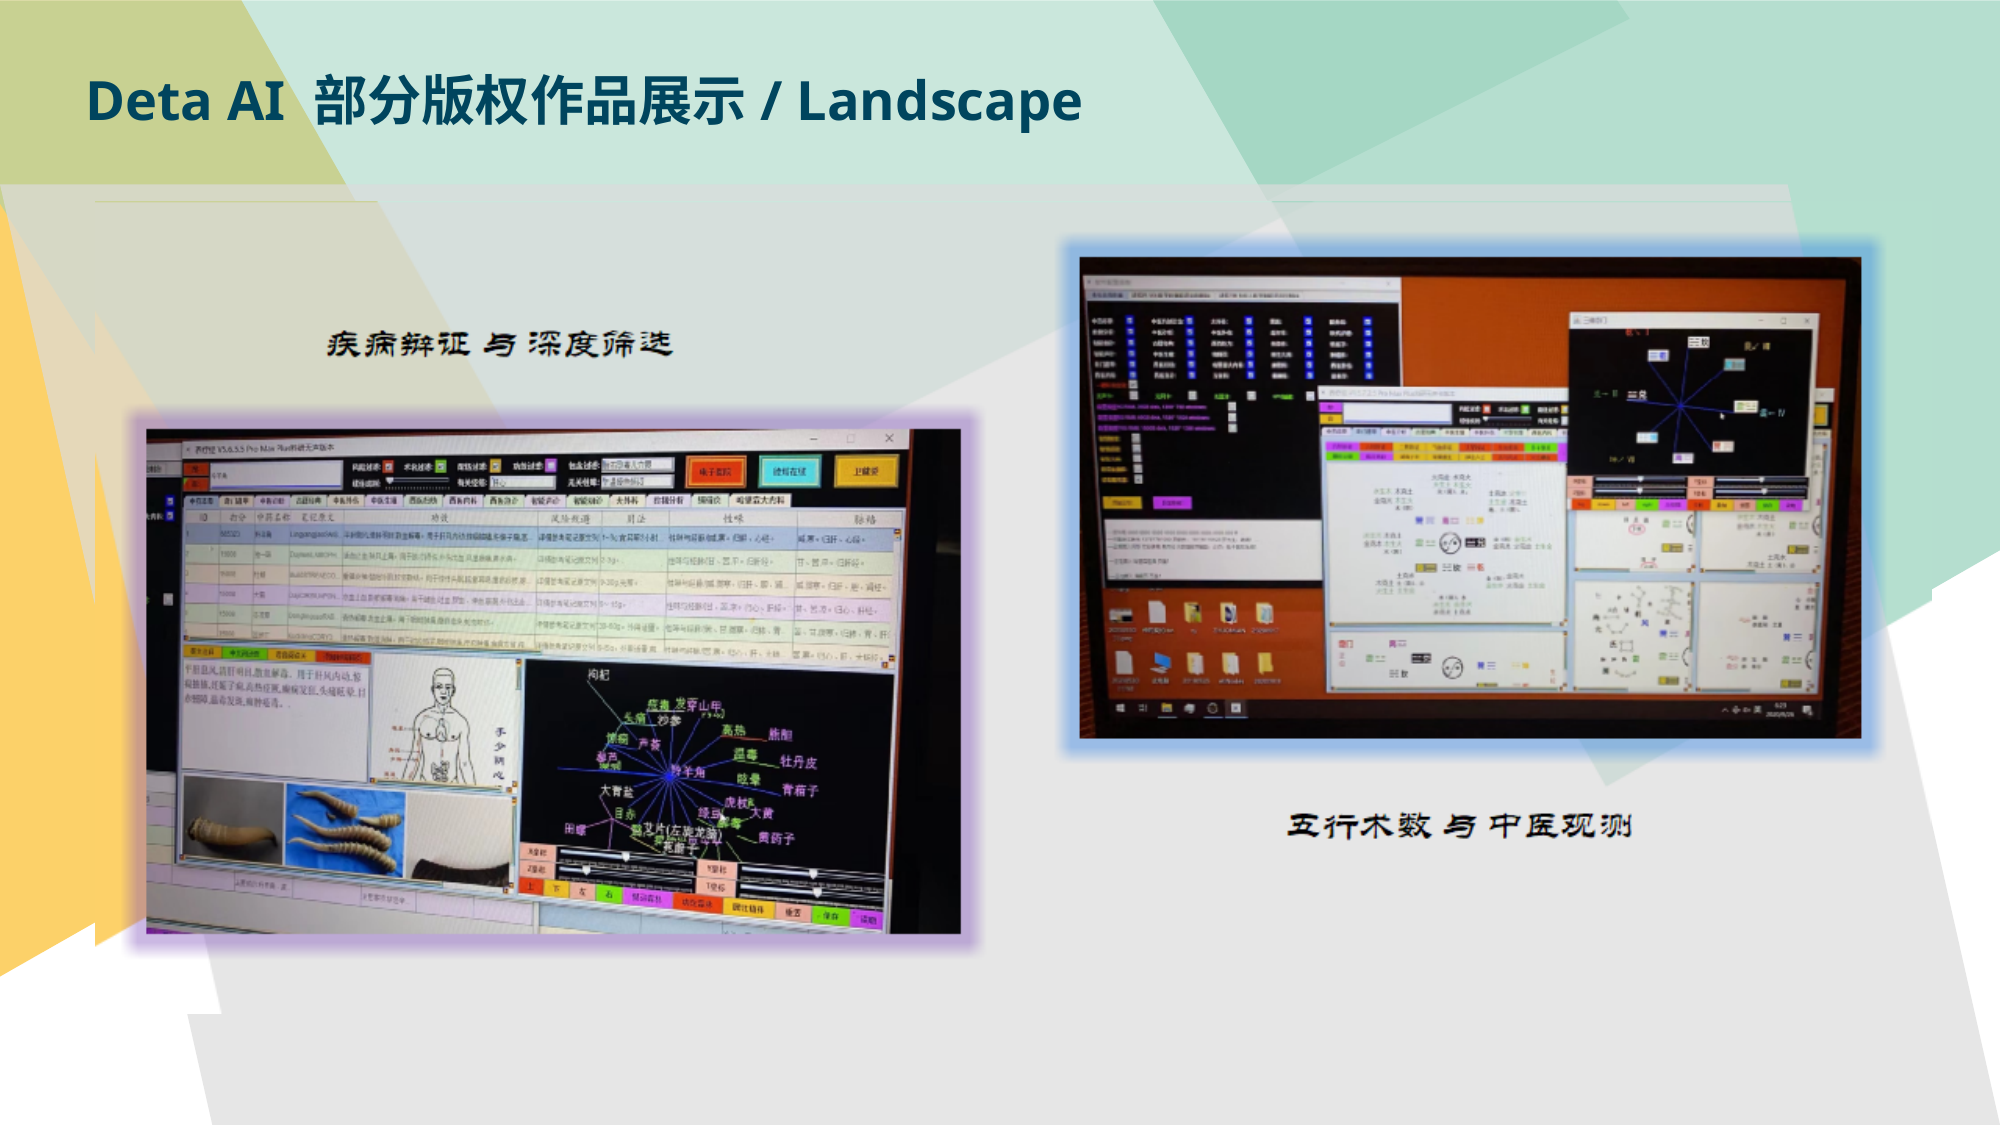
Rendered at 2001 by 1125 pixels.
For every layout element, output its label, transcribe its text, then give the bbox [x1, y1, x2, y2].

picture [95, 201, 1932, 1014]
text_box Deta AI 部分版权作品展示/ Landscape [70, 58, 1594, 139]
